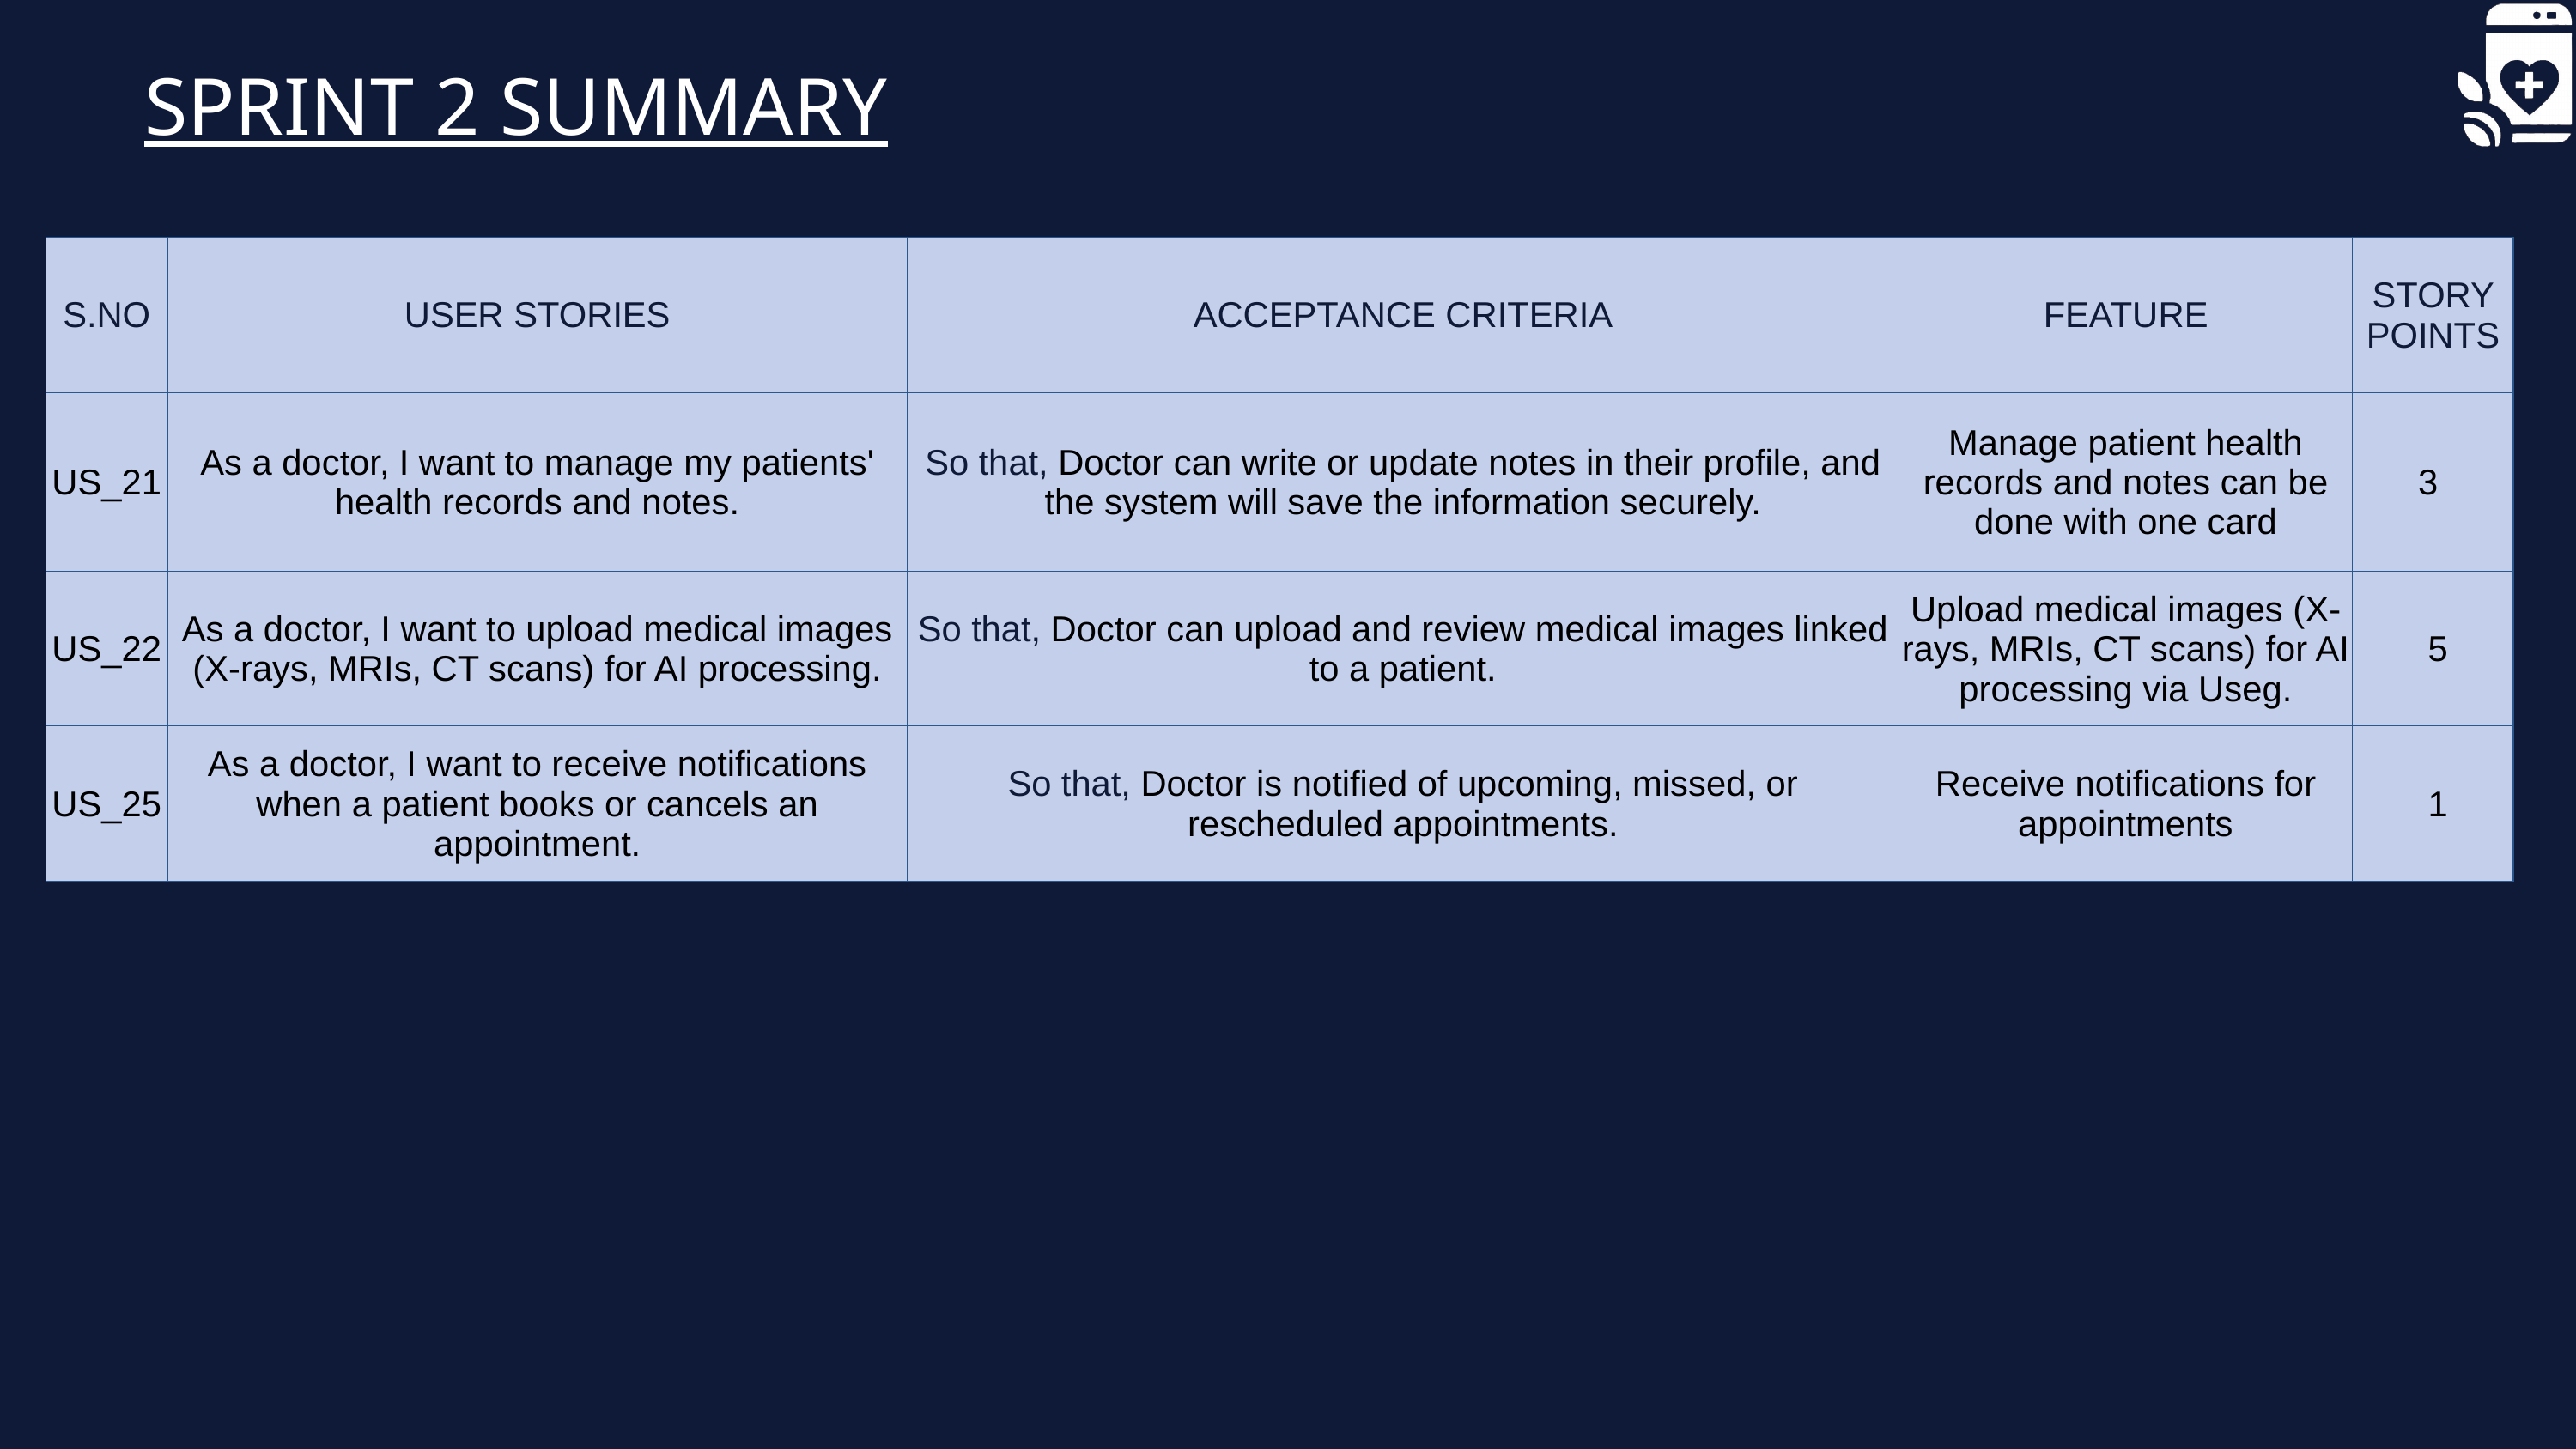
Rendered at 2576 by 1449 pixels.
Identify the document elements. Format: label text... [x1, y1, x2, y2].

table_cell Upload medical images (X-rays, MRIs, CT scans) for AI processing via Useg. [1899, 572, 2352, 725]
table_cell 3 [2353, 393, 2512, 571]
table_header USER STORIES [168, 238, 907, 392]
title SPRINT 2 SUMMARY [0, 0, 1060, 208]
table_cell As a doctor, I want to manage my patients' health records and notes. [168, 393, 907, 571]
table_cell 5 [2353, 572, 2512, 725]
table_cell Manage patient health records and notes can be done with one card [1899, 393, 2352, 571]
picture [2439, 0, 2576, 167]
table_cell US_25 [46, 726, 167, 881]
table_cell 1 [2353, 726, 2512, 881]
table_header STORY POINTS [2353, 238, 2512, 392]
table_cell Receive notifications for appointments [1899, 726, 2352, 881]
table_header S.NO [46, 238, 167, 392]
table_header ACCEPTANCE CRITERIA [908, 238, 1899, 392]
table_cell So that, Doctor can write or update notes in their profile, and the system will save the information securely. [908, 393, 1899, 571]
table_header FEATURE [1899, 238, 2352, 392]
table_cell As a doctor, I want to receive notifications when a patient books or cancels an appointment. [168, 726, 907, 881]
table_cell As a doctor, I want to upload medical images (X-rays, MRIs, CT scans) for AI processing. [168, 572, 907, 725]
table_cell US_22 [46, 572, 167, 725]
table_cell US_21 [46, 393, 167, 571]
table_cell So that, Doctor is notified of upcoming, missed, or rescheduled appointments. [908, 726, 1899, 881]
table_cell So that, Doctor can upload and review medical images linked to a patient. [908, 572, 1899, 725]
